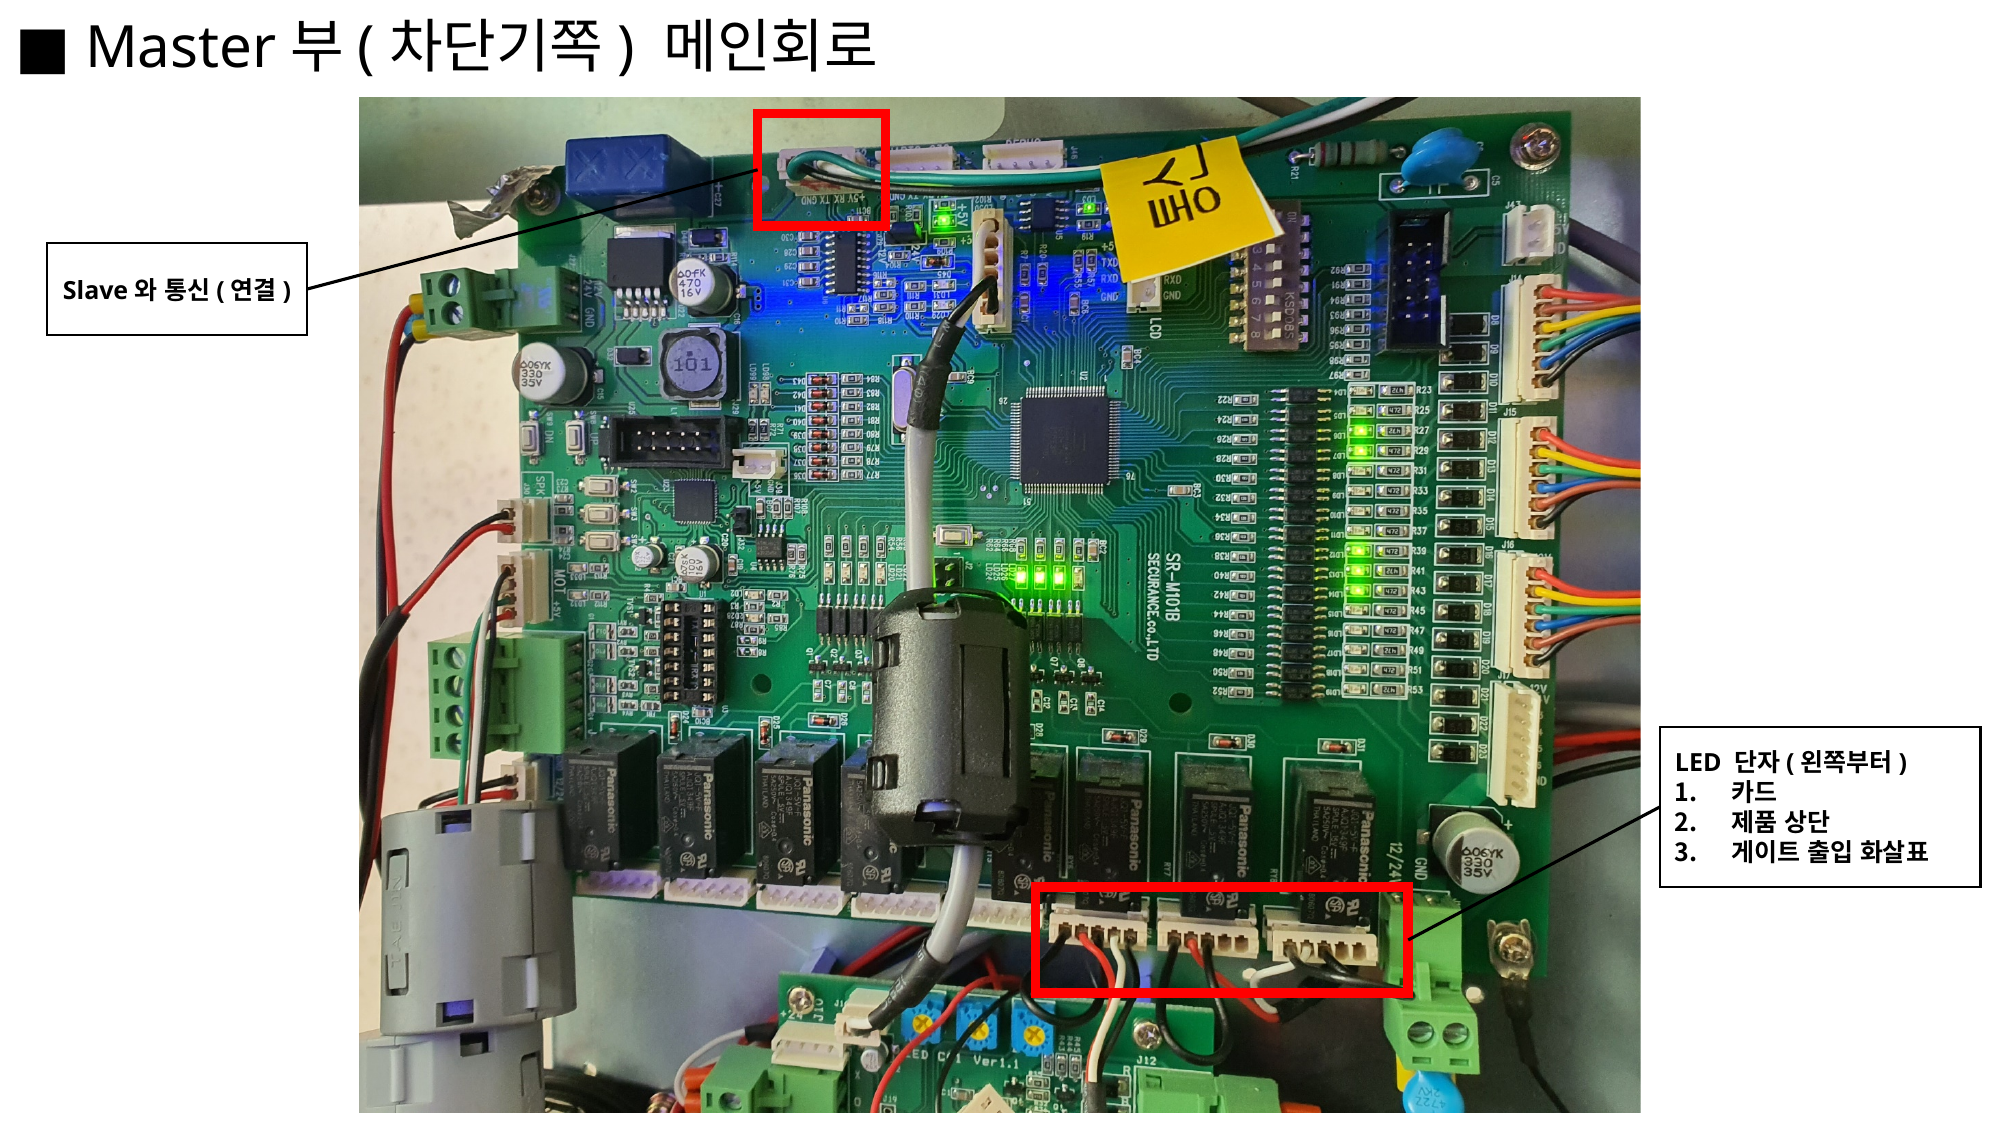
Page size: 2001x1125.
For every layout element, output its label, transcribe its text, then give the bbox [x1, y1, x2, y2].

title ■ Master부(차단기쪽) 메인회로 [0, 0, 2000, 98]
text_box Slave와 통신(연결) [46, 242, 308, 336]
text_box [306, 169, 758, 290]
picture [359, 97, 1641, 1113]
text_box LED 단자(왼쪽부터) 카드 제품 상단 게이트 출입 화살표 [1659, 726, 1982, 888]
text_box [1408, 806, 1661, 940]
